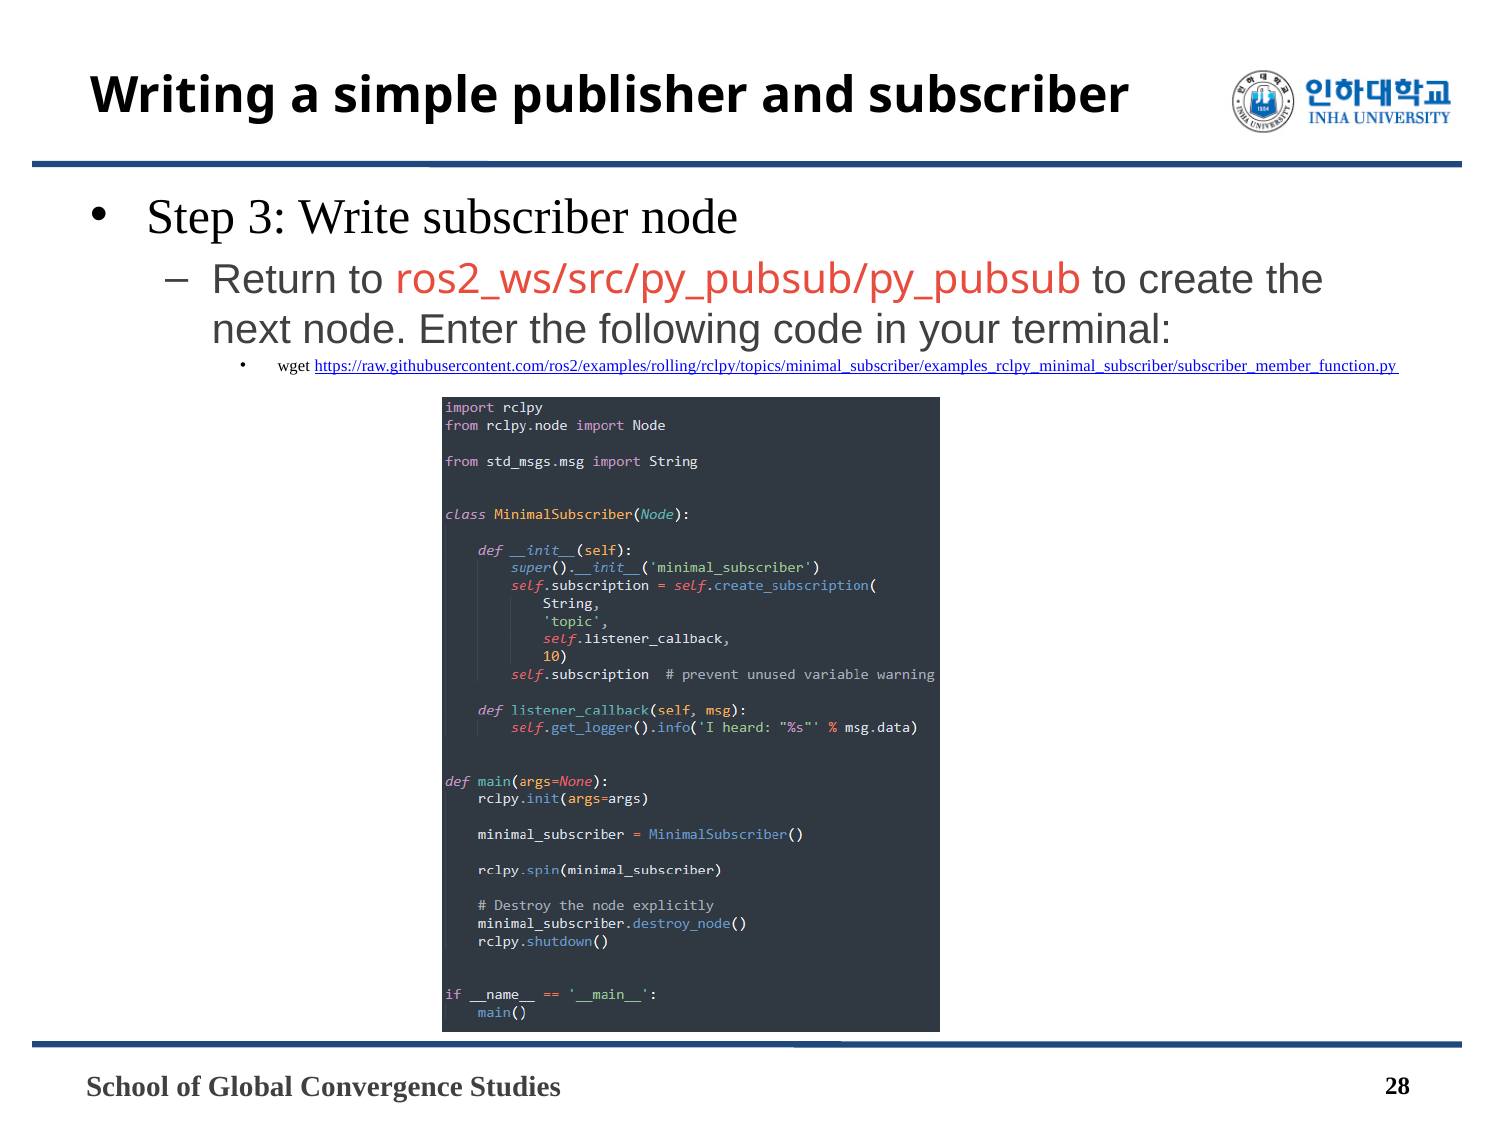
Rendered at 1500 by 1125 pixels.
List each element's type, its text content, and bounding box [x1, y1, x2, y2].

list Step 3: Write subscriber node Return to ros2_ws/src/py_pubsub/py_pubsub to create the next node. Enter the following code in your terminal: wget https://raw.githubusercontent.com/ros2/examples/rolling/rclpy/topics/minimal_subscriber/examples_rclpy_minimal_subscriber/subscriber_member_function.py [75, 175, 1425, 1032]
picture [1425, 52, 1465, 150]
title Writing a simple publisher and subscriber [75, 33, 1425, 153]
slide_number 28 [1074, 1060, 1425, 1109]
picture [442, 396, 941, 1032]
